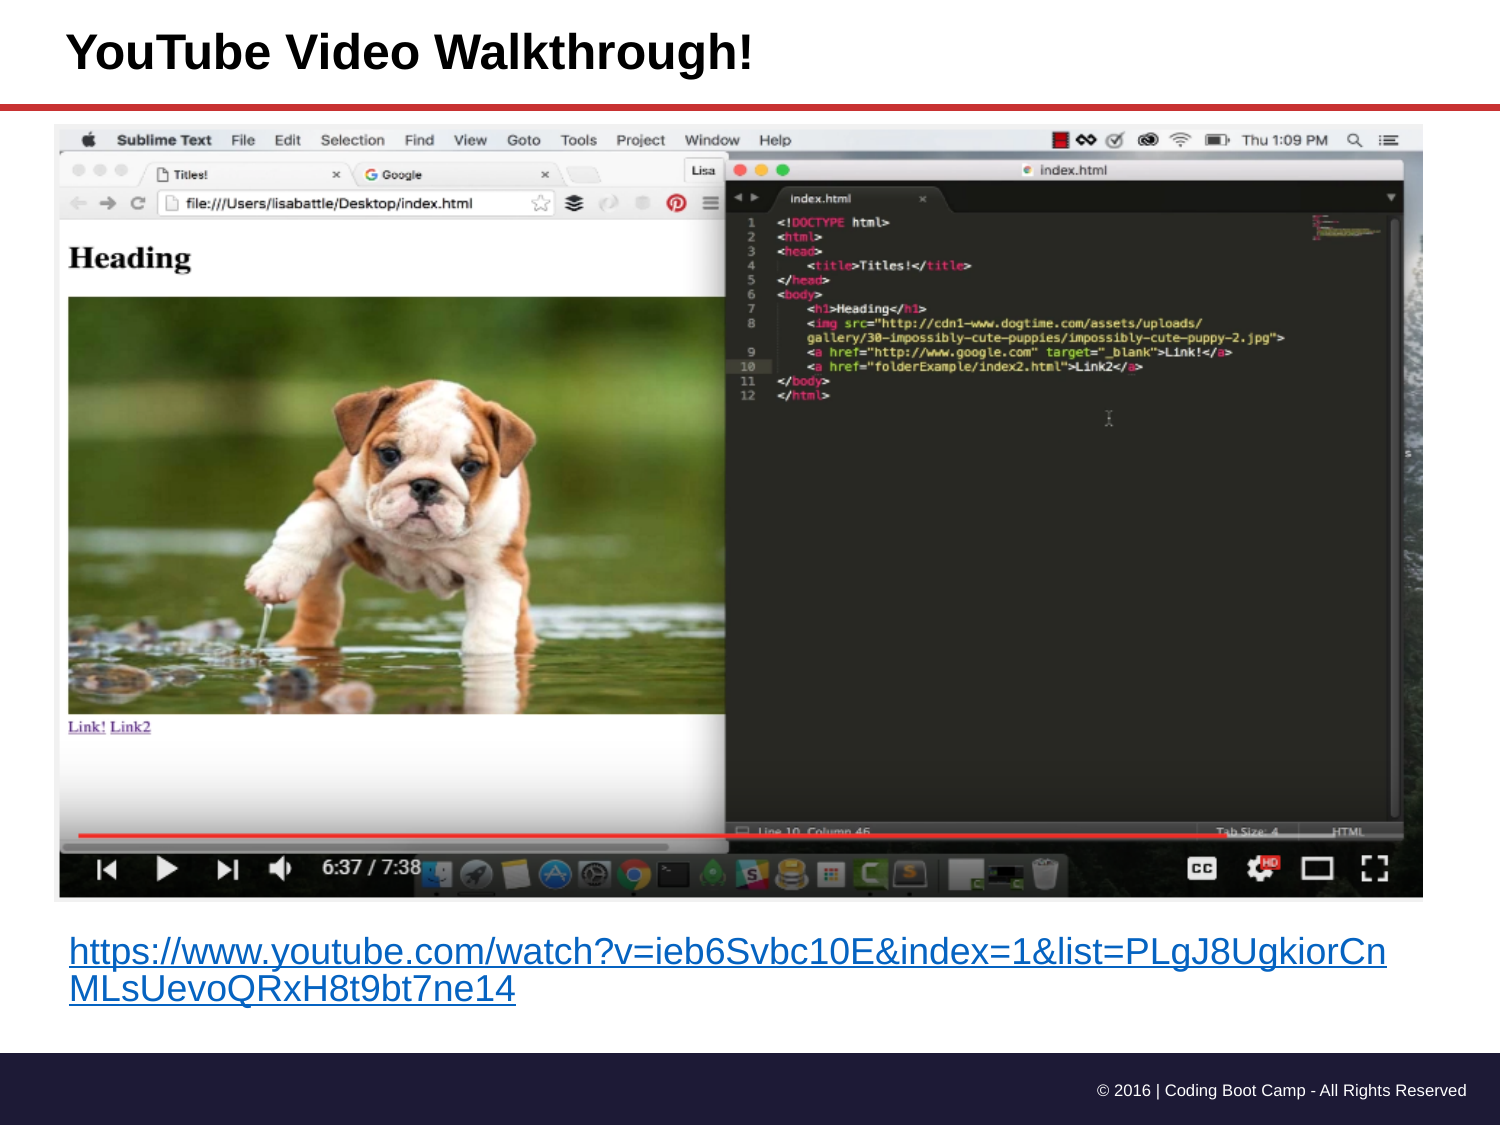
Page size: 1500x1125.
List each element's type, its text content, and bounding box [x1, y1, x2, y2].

picture [54, 124, 1423, 902]
text_box https://www.youtube.com/watch?v=ieb6Svbc10E&index=1&list=PLgJ8UgkiorCnMLsUevoQRxH8t9bt7ne14 [54, 919, 1423, 979]
title YouTube Video Walkthrough! [50, 0, 948, 108]
